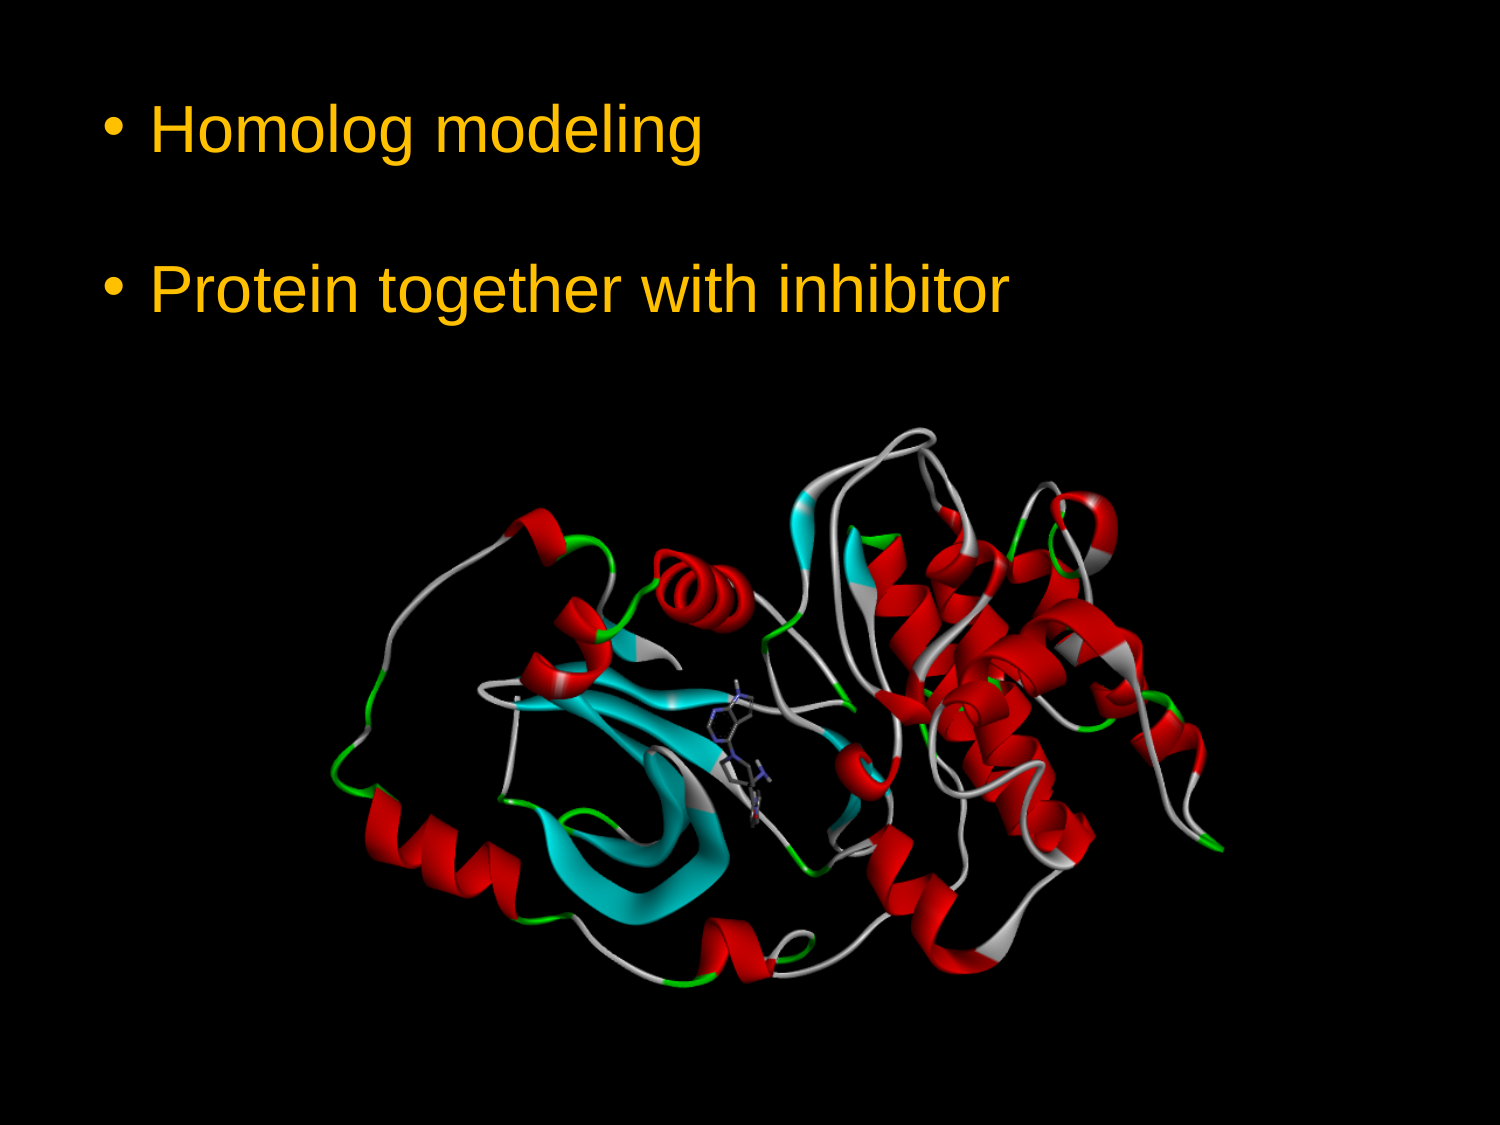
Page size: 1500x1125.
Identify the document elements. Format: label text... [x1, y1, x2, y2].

text_box Homolog modeling Protein together with inhibitor [87, 78, 1027, 333]
picture [265, 385, 1279, 1063]
